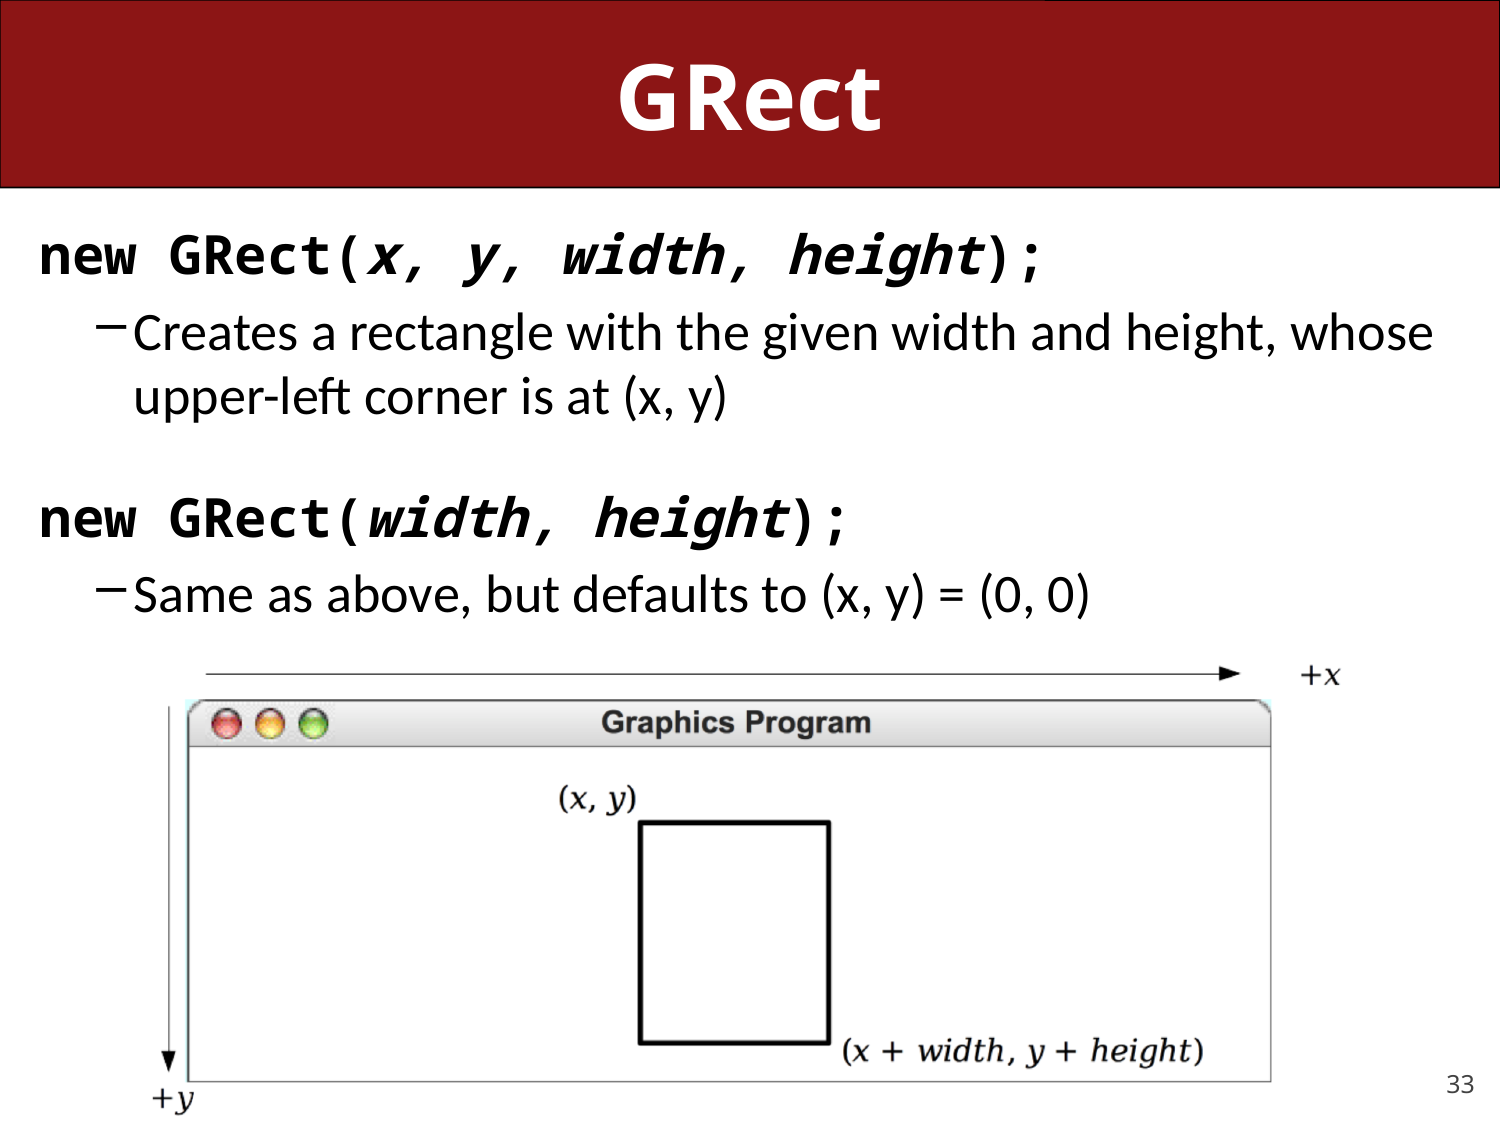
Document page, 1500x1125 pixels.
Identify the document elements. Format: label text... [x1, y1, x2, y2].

title GRect [75, 0, 1425, 188]
list new GRect(x, y, width, height); Creates a rectangle with the given width and height, whose upper-left corner is at (x, y) new GRect(width, height); Same as above, but defaults to (x, y) = (0, 0) [24, 212, 1475, 1063]
picture [148, 652, 1351, 1125]
